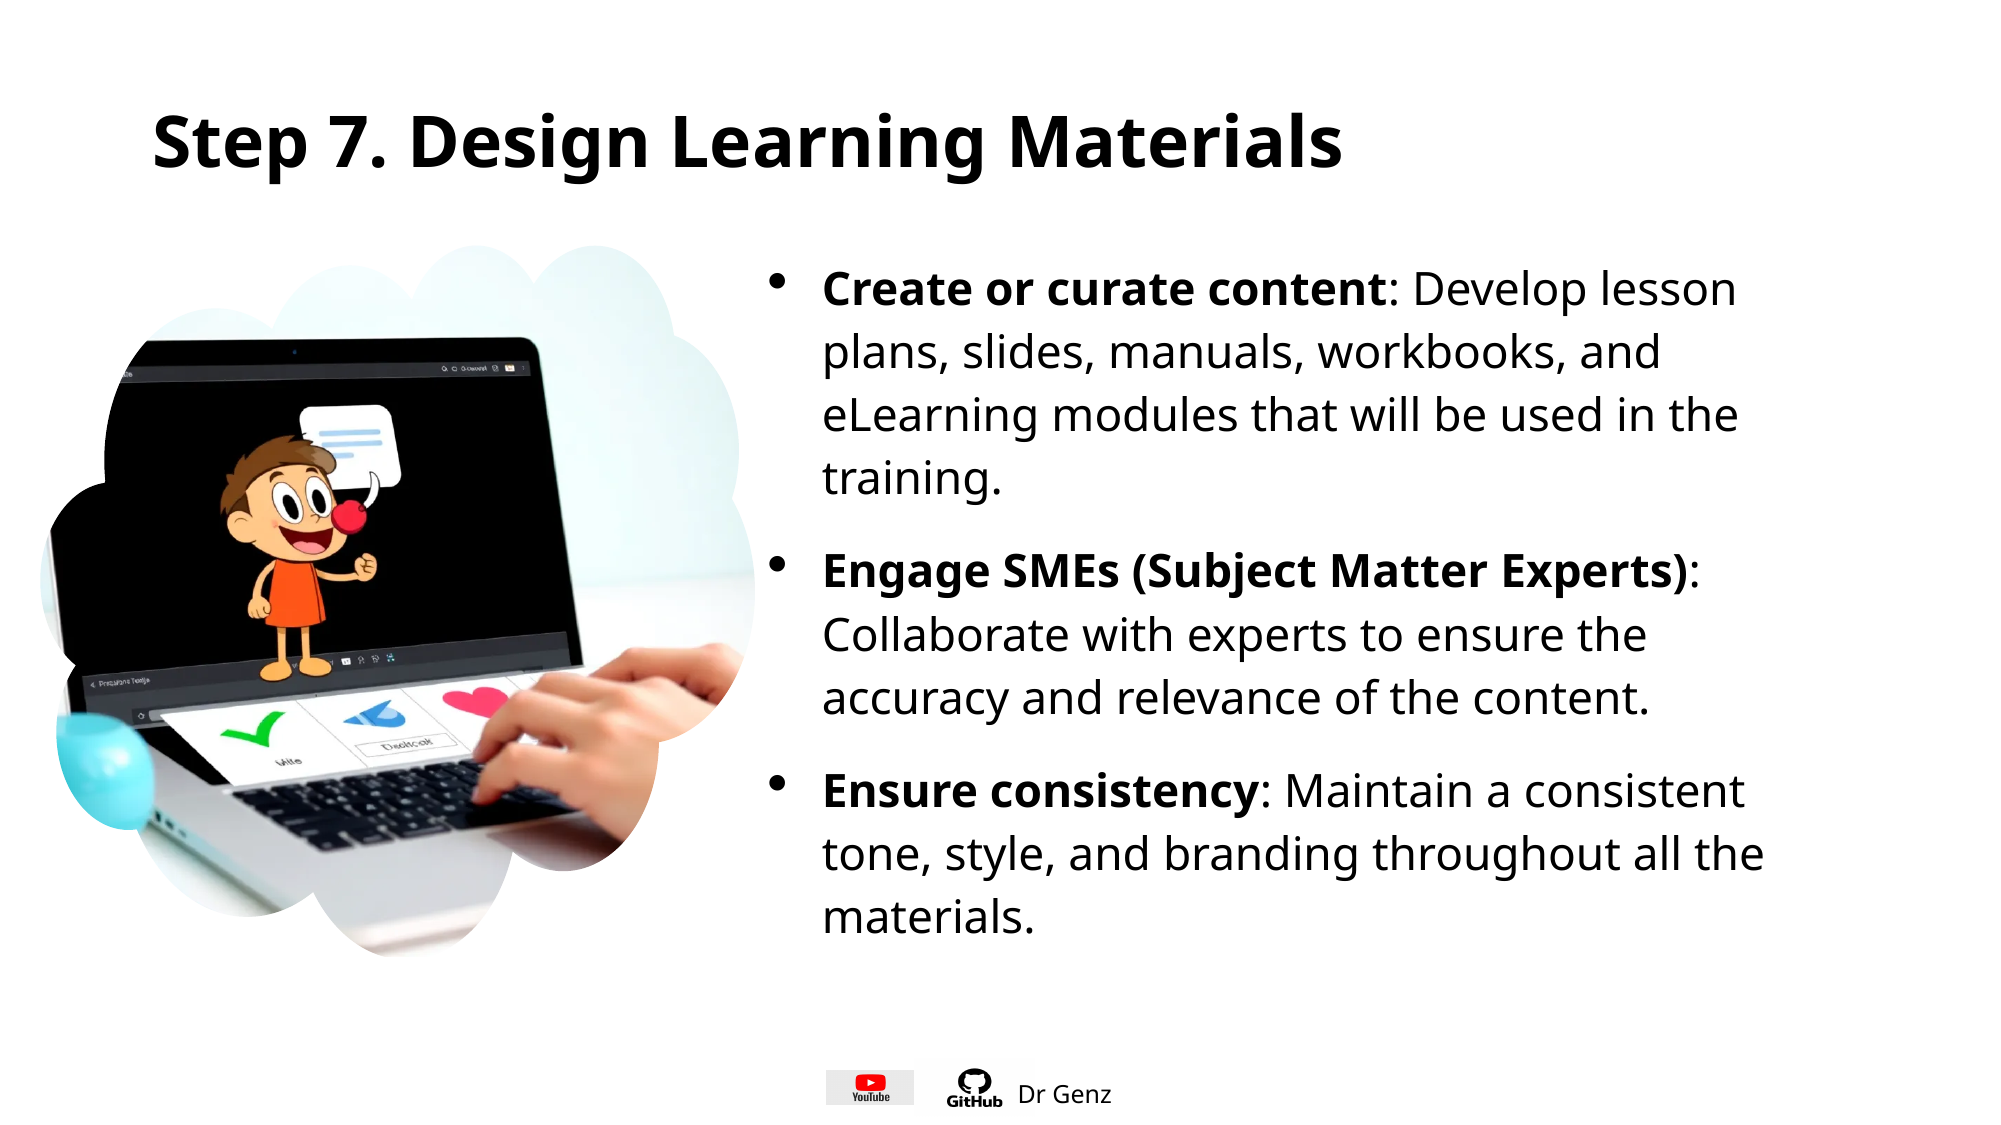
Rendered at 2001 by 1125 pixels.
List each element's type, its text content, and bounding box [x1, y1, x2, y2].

list Create or curate content: Develop lesson plans, slides, manuals, workbooks, and eLearning modules that will be used in the training. Engage SMEs (Subject Matter Experts): Collaborate with experts to ensure the accuracy and relevance of the content. Ensure consistency: Maintain a consistent tone, style, and branding throughout all the materials. [756, 243, 1863, 957]
picture [40, 242, 756, 958]
title Step 7. Design Learning Materials [137, 59, 1863, 243]
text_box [825, 1058, 1174, 1118]
